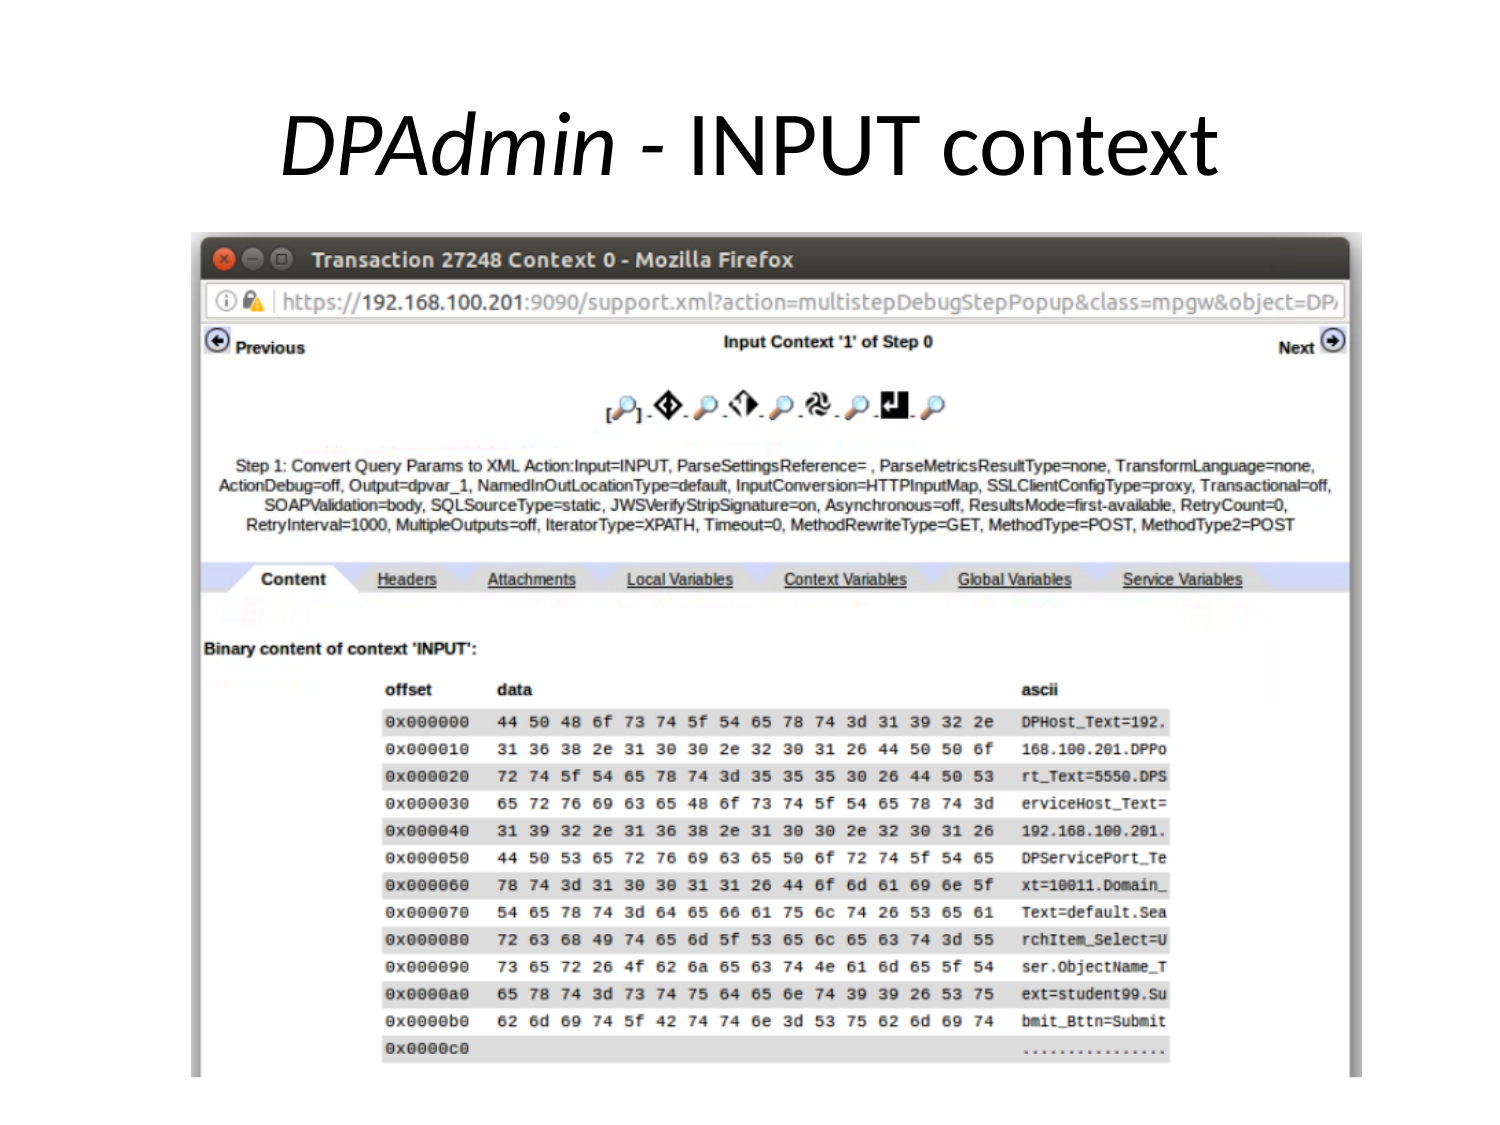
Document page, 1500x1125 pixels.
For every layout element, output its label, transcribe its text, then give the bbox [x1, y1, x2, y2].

title DPAdmin - INPUT context [75, 45, 1425, 233]
picture [191, 232, 1363, 1088]
